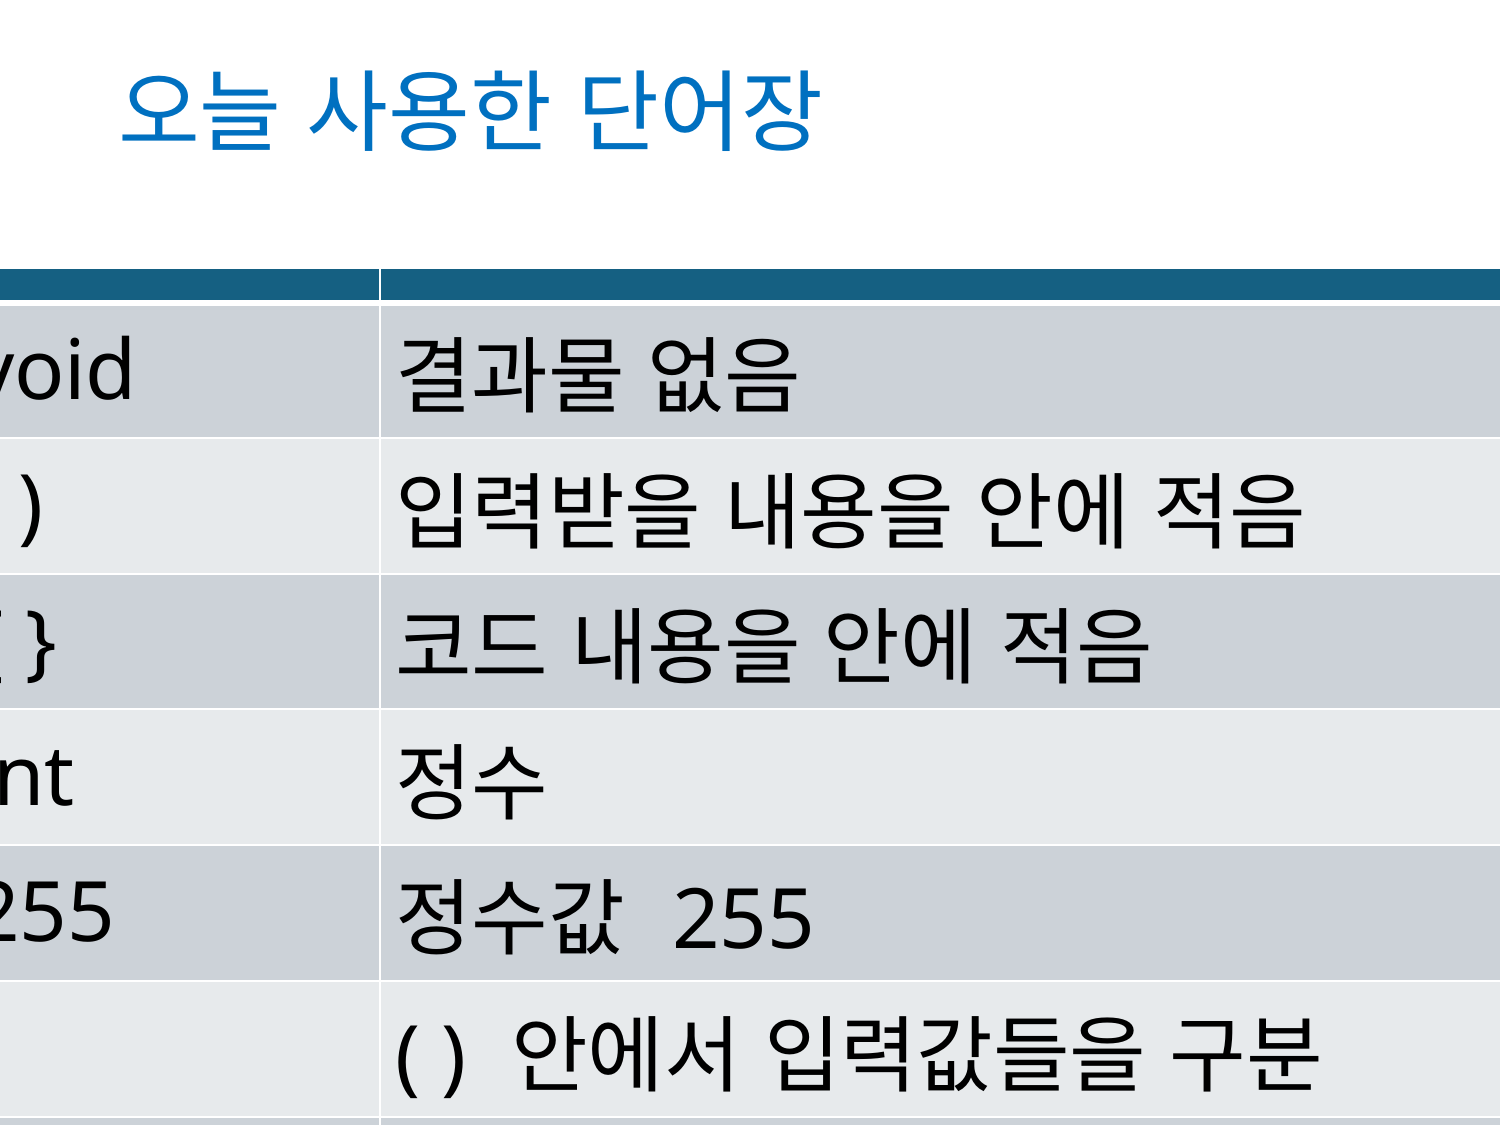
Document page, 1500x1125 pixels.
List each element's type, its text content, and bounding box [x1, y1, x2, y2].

table_cell 정수 [381, 710, 1500, 844]
table_cell 문장의 끝 [381, 1118, 1500, 1125]
table_cell 입력받을 내용을 안에 적음 [381, 439, 1500, 573]
table_cell ; [0, 1118, 379, 1125]
table_header [381, 269, 1500, 300]
table_cell 코드 내용을 안에 적음 [381, 575, 1500, 708]
table_header [0, 269, 379, 300]
table_cell void [0, 306, 379, 437]
table_cell { } [0, 575, 379, 708]
title 오늘 사용한 단어장 [103, 59, 1397, 172]
table_cell int [0, 710, 379, 844]
table_cell 255 [0, 846, 379, 980]
table_cell , [0, 982, 379, 1116]
footer C (2025) [496, 1042, 1004, 1103]
table_cell 결과물 없음 [381, 306, 1500, 437]
table_cell ( ) 안에서 입력값들을 구분 [381, 982, 1500, 1116]
slide_number 79 [1059, 1042, 1397, 1103]
table_cell ( ) [0, 439, 379, 573]
table_cell 정수값 255 [381, 846, 1500, 980]
